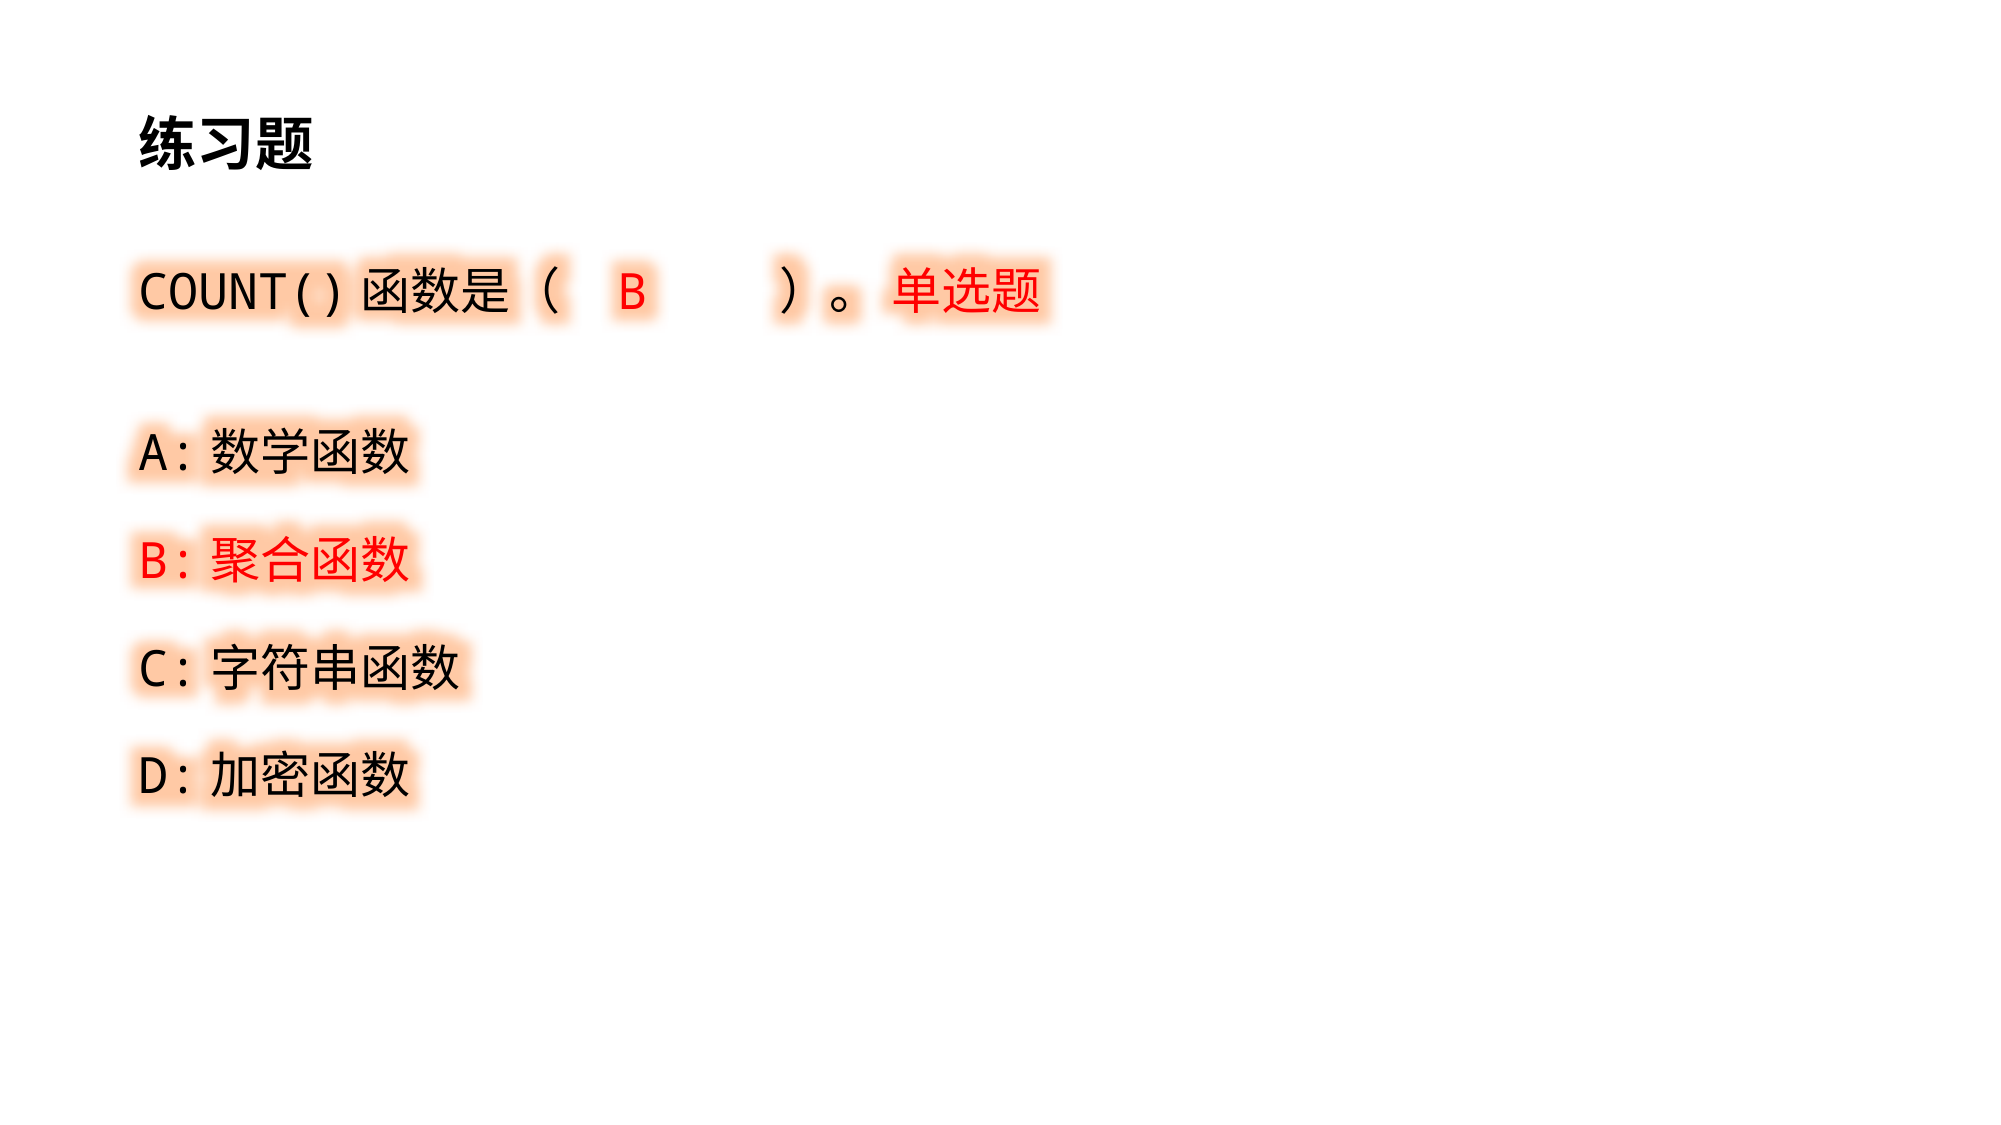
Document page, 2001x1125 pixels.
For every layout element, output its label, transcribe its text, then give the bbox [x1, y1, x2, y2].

text_box 练习题 [120, 97, 1568, 187]
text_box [117, 216, 1843, 1051]
text_box 4.1 SQL概述 [113, 212, 1847, 1055]
text_box COUNT()函数是（ B ）。 单选题 A:数学函数 B:聚合函数 C:字符串函数 D:加密函数 [120, 219, 1839, 1047]
